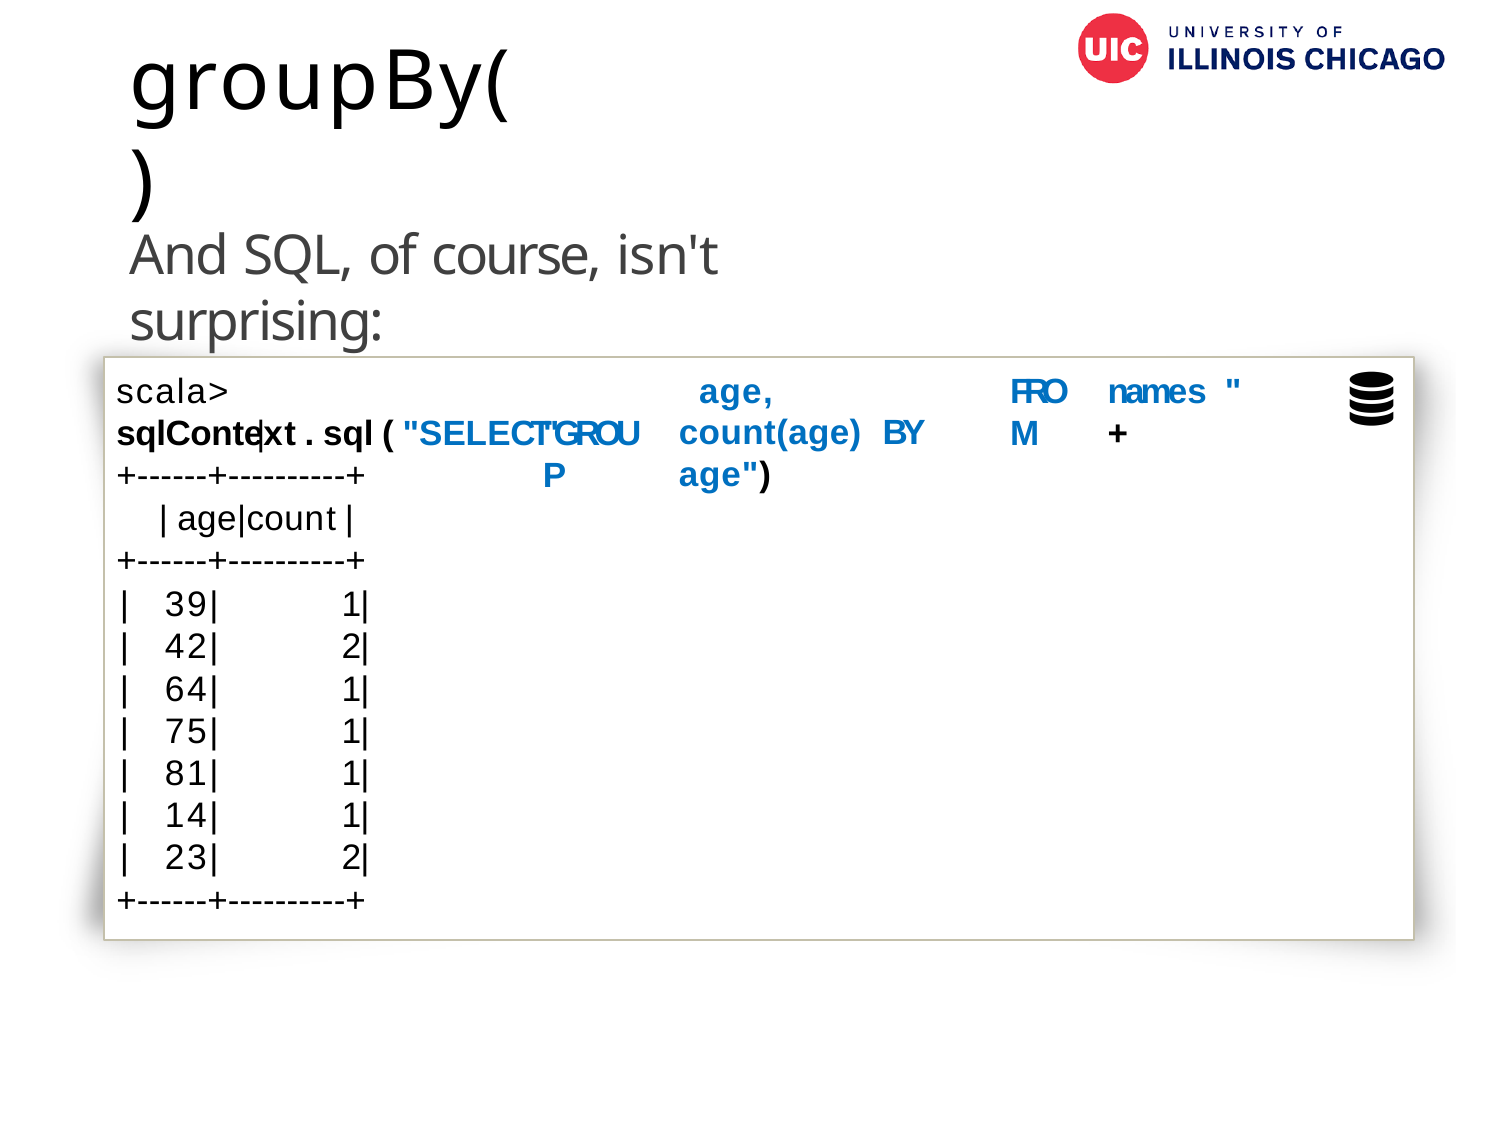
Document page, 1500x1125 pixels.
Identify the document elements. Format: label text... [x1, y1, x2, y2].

table_cell 23| [154, 836, 278, 875]
text_box [43, 303, 1456, 1024]
table_cell 1| [278, 751, 374, 794]
table_cell | [115, 836, 154, 875]
table_cell | [115, 751, 154, 794]
table_header 39| [154, 586, 278, 625]
table_cell 1| [278, 709, 374, 751]
table_cell 1| [278, 667, 374, 709]
table_cell | [115, 625, 154, 667]
table_cell 1| [278, 794, 374, 836]
text_box names " + [1105, 366, 1283, 453]
text_box [1338, 365, 1405, 432]
text_box "GROUP [541, 409, 656, 495]
text_box scala> sqlContext.sql("SELECT [114, 366, 672, 453]
table_cell 2| [278, 836, 374, 875]
title groupBy() [127, 24, 521, 217]
text_box And SQL, of course, isn't surprising: [127, 217, 912, 303]
table_cell 81| [154, 751, 278, 794]
table_cell | [115, 709, 154, 751]
picture [1076, 11, 1448, 86]
table_cell | [115, 794, 154, 836]
table_header | [115, 586, 154, 625]
table_cell 75| [154, 709, 278, 751]
table_cell 2| [278, 625, 374, 667]
table_cell 64| [154, 667, 278, 709]
text_box +-­‐-­‐-­‐+-­‐-­‐-­‐-­‐-­‐+ [114, 875, 497, 964]
table_cell 14| [154, 794, 278, 836]
text_box FROM [1008, 366, 1086, 453]
text_box | +-­‐-­‐-­‐+-­‐-­‐-­‐-­‐-­‐+ |age|count| +-­‐-­‐-­‐+-­‐-­‐-­‐-­‐-­‐+ [114, 409, 399, 580]
table_cell 42| [154, 625, 278, 667]
text_box [103, 357, 1415, 940]
text_box [53, 326, 1456, 967]
table_header 1| [278, 586, 374, 625]
table_cell | [115, 667, 154, 709]
text_box age, count(age) BY age") [677, 366, 983, 494]
